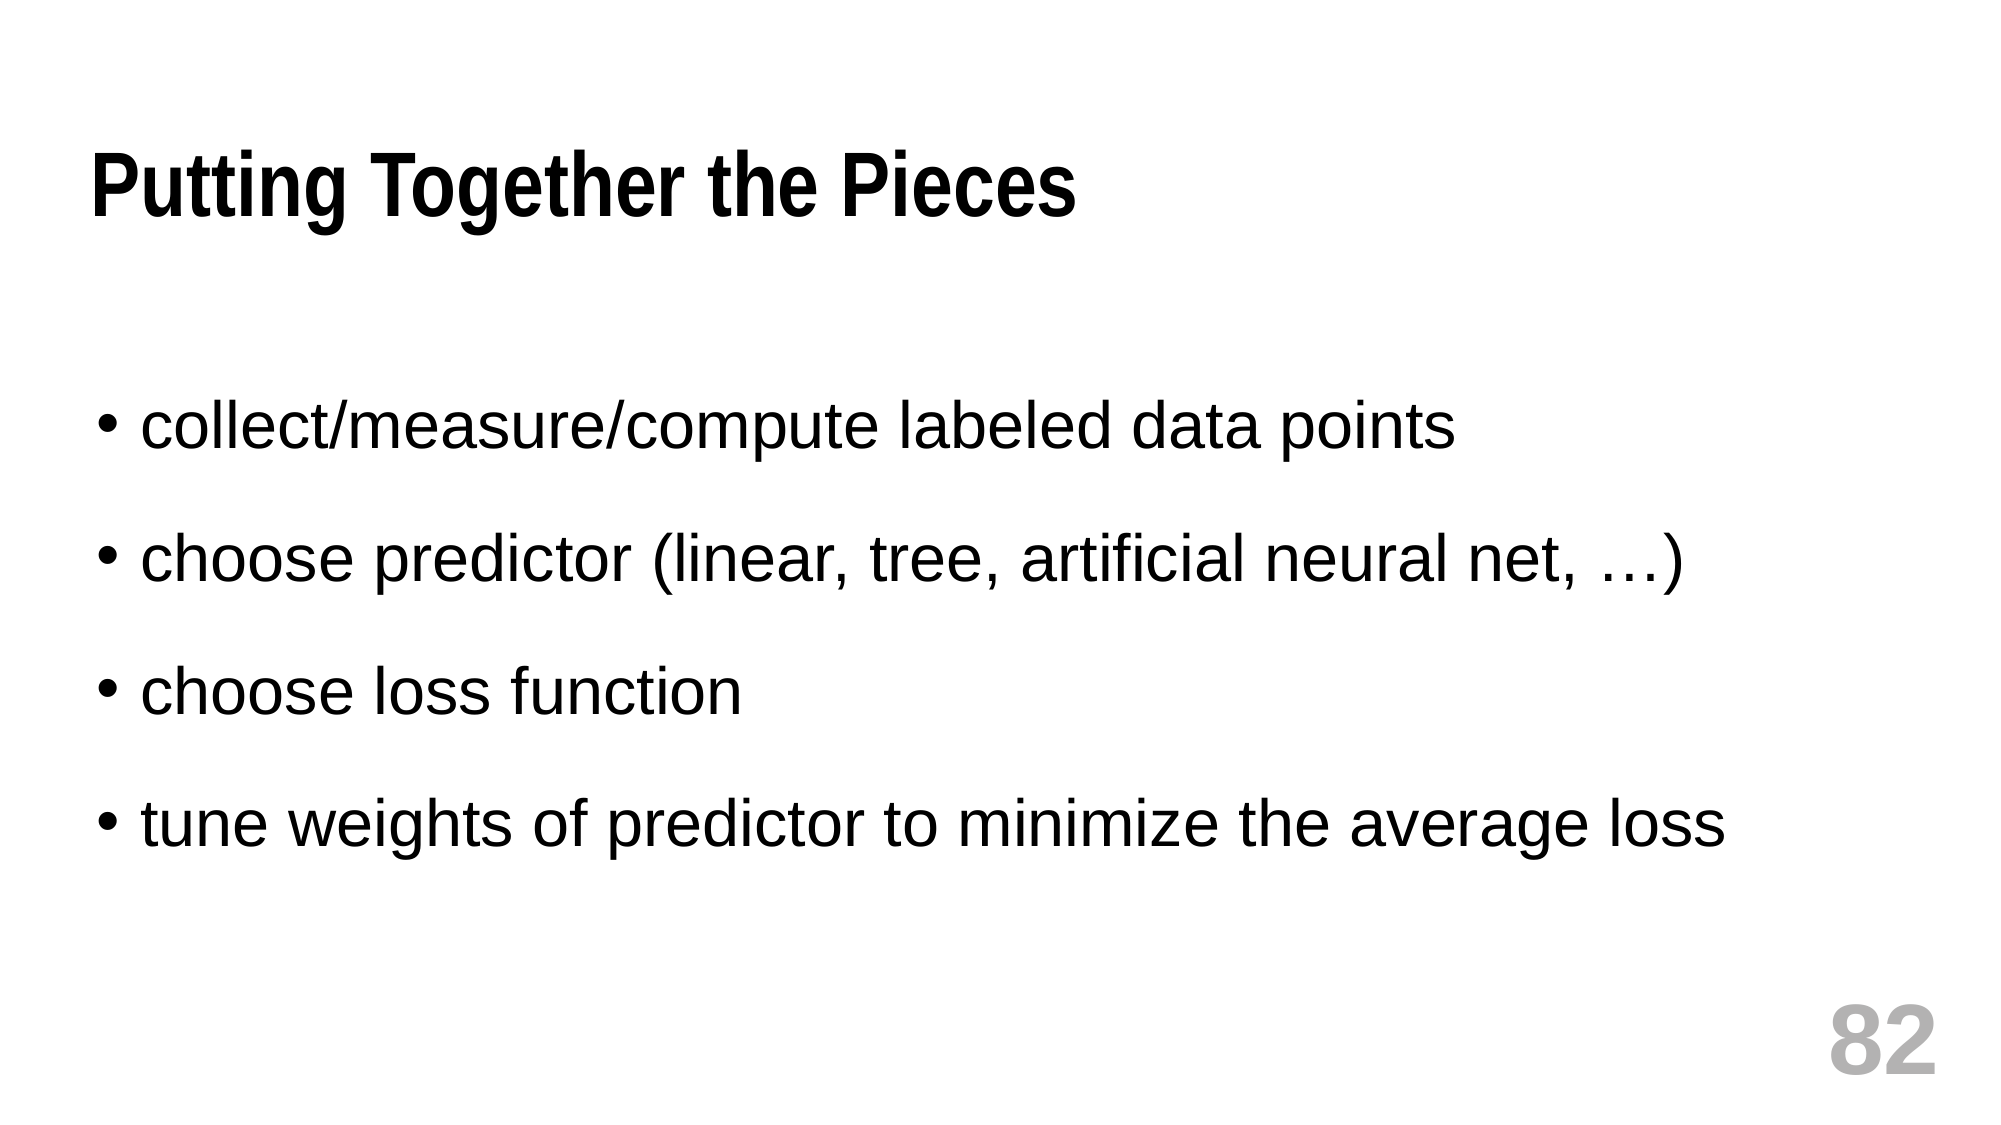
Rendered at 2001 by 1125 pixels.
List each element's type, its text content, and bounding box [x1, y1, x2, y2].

list collect/measure/compute labeled data points choose predictor (linear, tree, artificial neural net, …) choose loss function tune weights of predictor to minimize the average loss [90, 336, 1910, 892]
title Putting Together the Pieces [90, 137, 1910, 238]
slide_number 82 [1638, 987, 1946, 1083]
